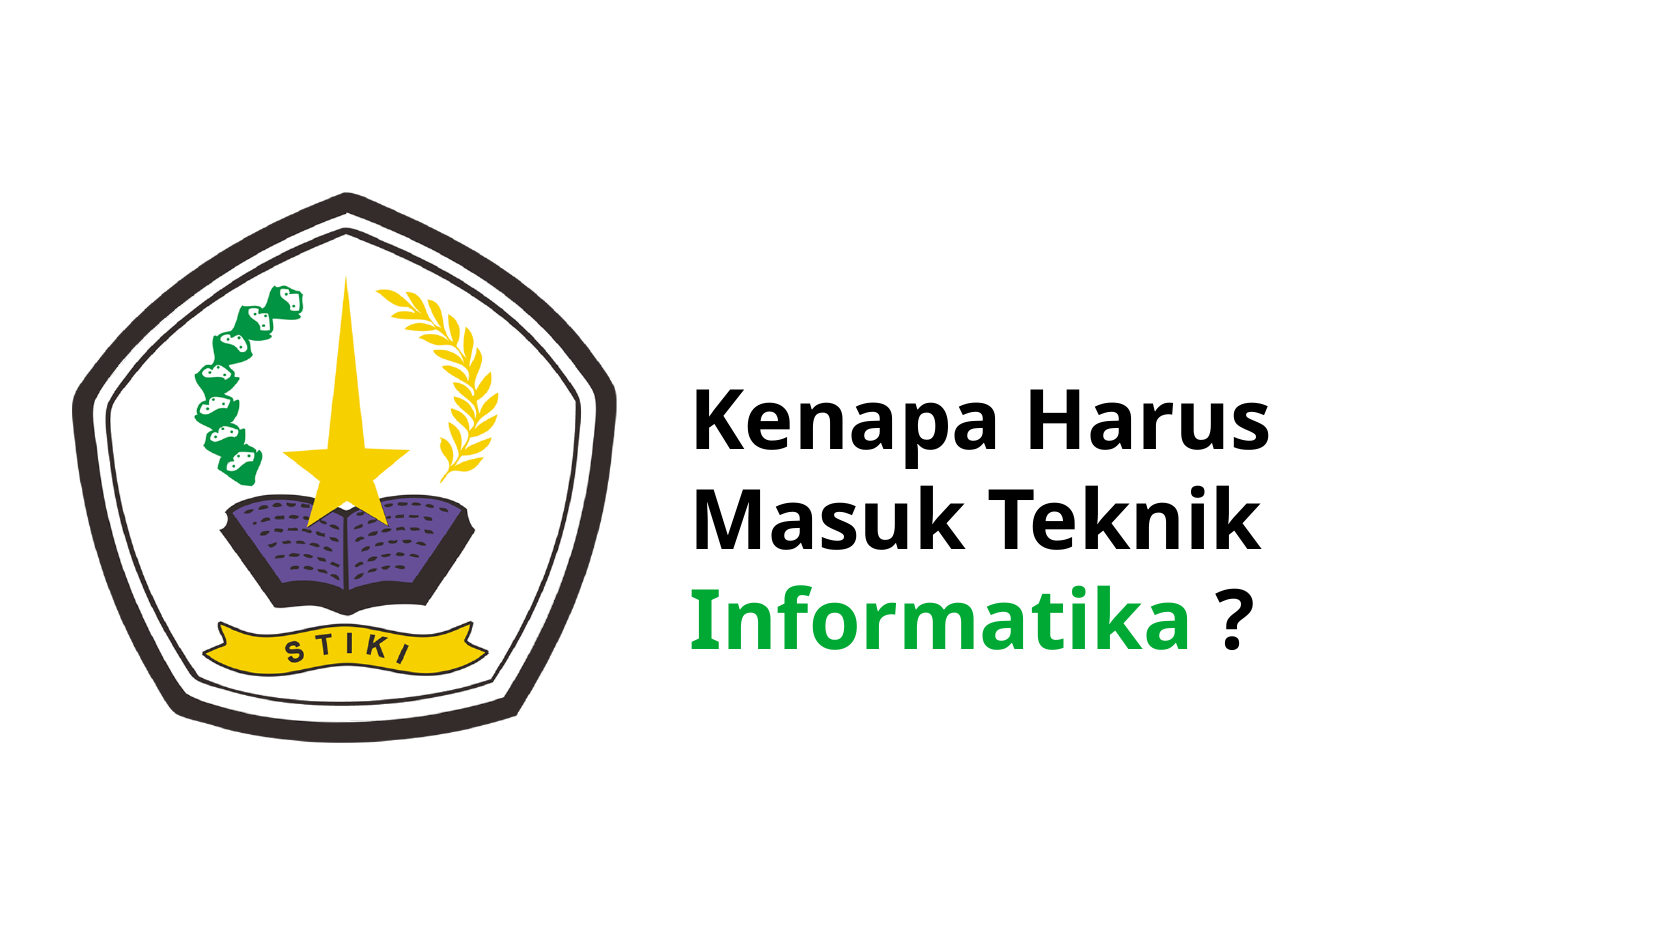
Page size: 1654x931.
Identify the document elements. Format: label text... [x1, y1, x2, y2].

text_box Kenapa Harus Masuk Teknik Informatika ? [674, 359, 1545, 674]
picture [53, 184, 640, 756]
